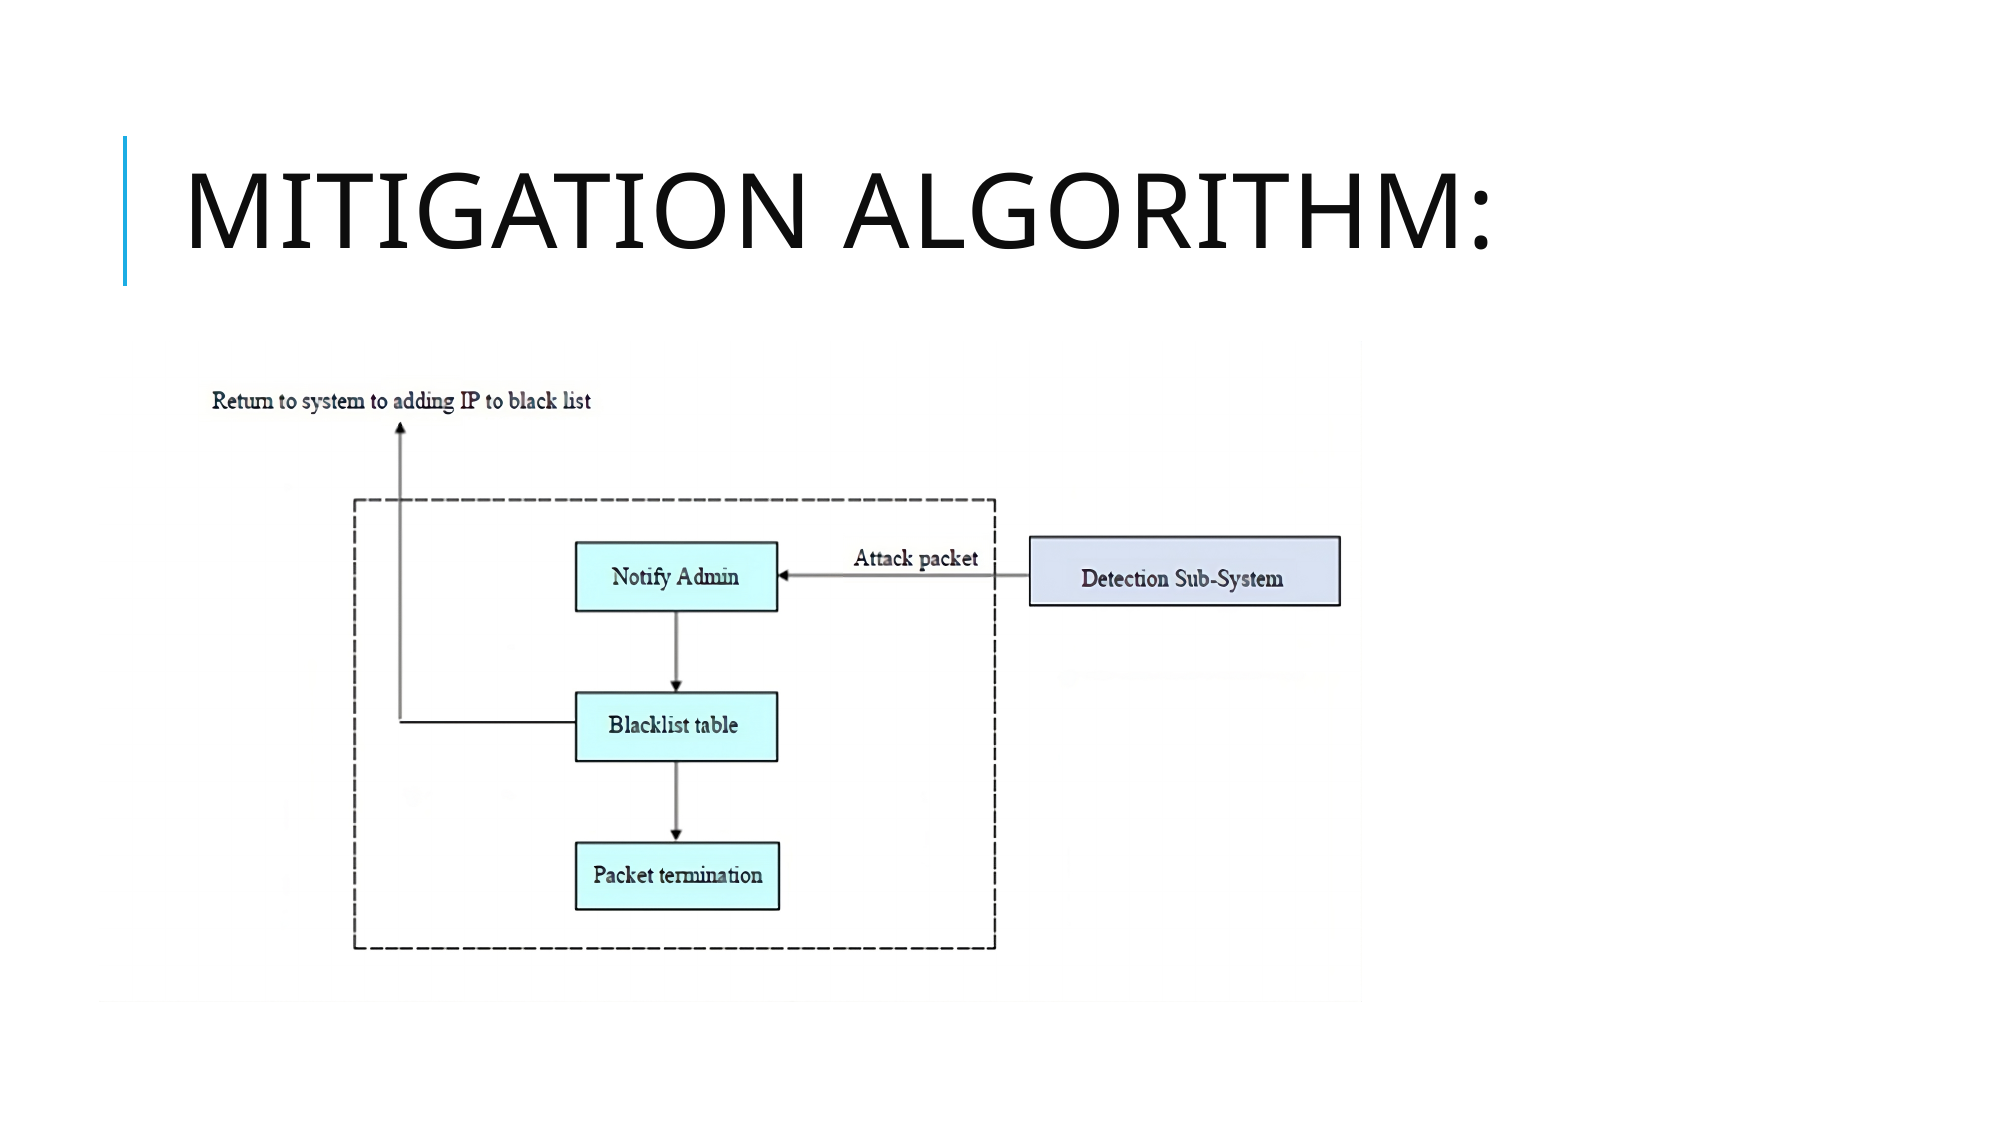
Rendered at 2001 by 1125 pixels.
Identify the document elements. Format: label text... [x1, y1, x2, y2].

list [99, 341, 1363, 1003]
title Mitigation algorithm: [168, 96, 1763, 342]
